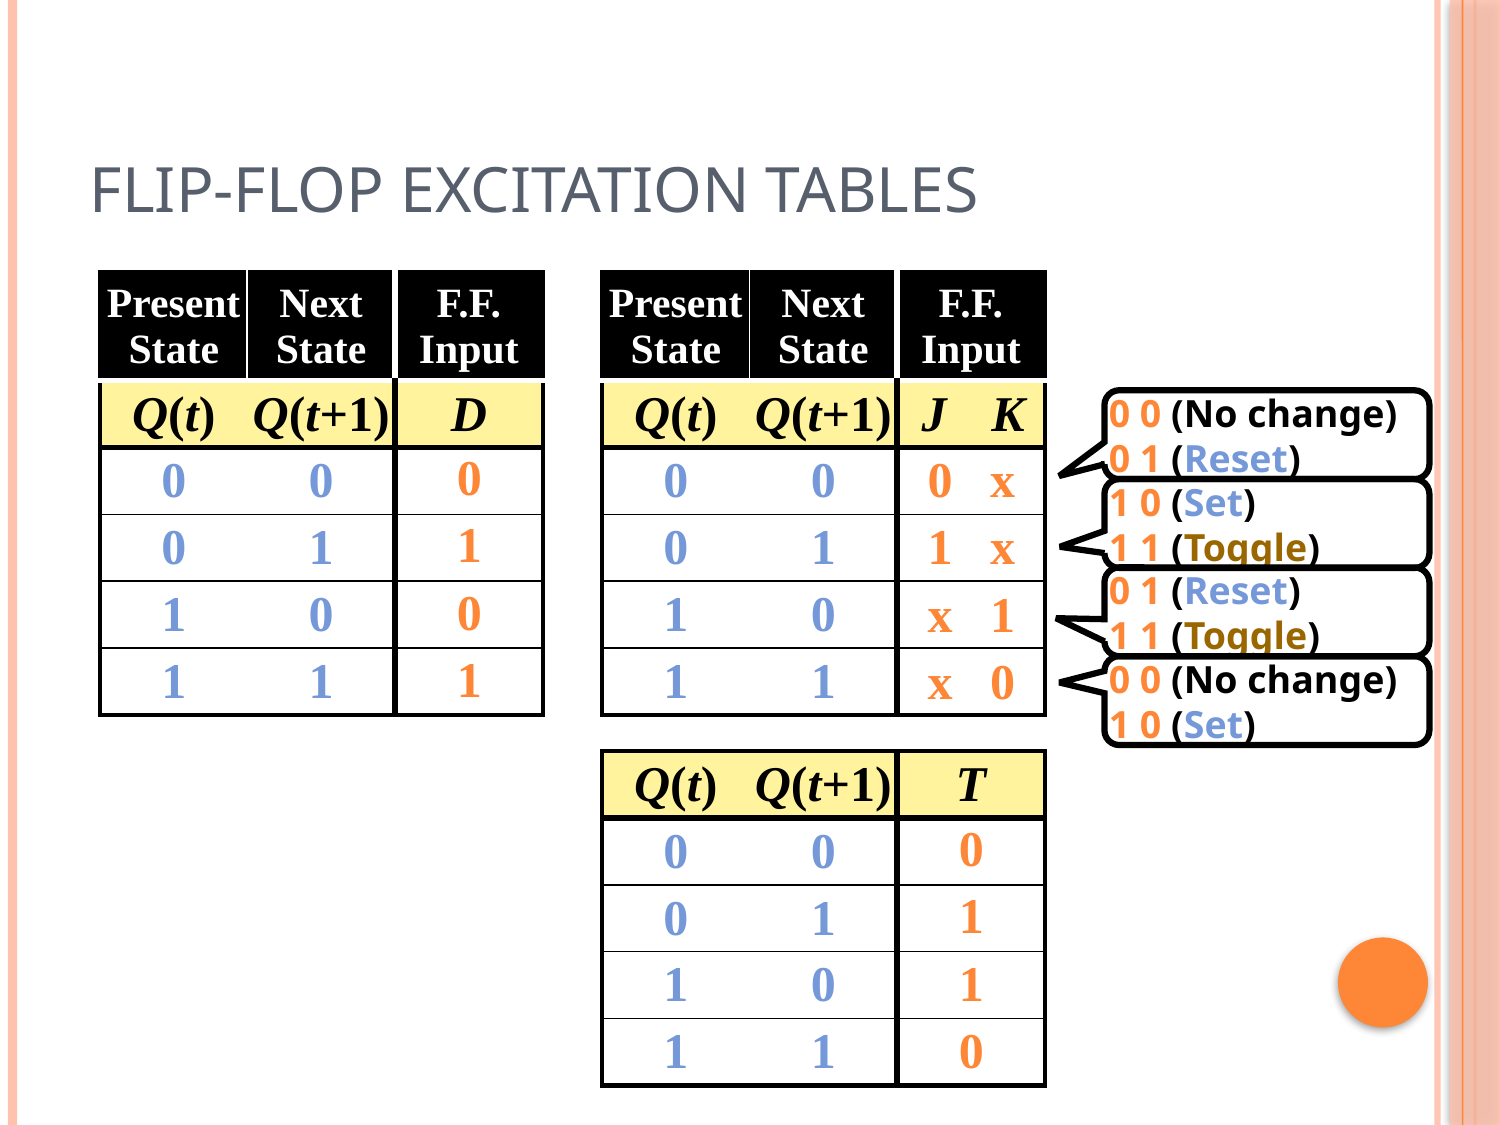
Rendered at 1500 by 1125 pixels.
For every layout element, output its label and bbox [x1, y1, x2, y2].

table_cell [398, 383, 541, 445]
table_cell [900, 1079, 1043, 1083]
table_cell [102, 450, 392, 514]
table_cell [102, 649, 392, 713]
table_cell [604, 582, 894, 647]
table_cell [604, 952, 894, 1018]
table_header [900, 274, 1043, 378]
text_box [1056, 390, 1430, 746]
table_cell [604, 886, 894, 951]
table_header [398, 274, 541, 378]
table_header [102, 274, 246, 378]
table_cell [604, 383, 894, 445]
table_header [750, 274, 894, 378]
table_cell [102, 582, 392, 647]
table_header [248, 274, 392, 378]
table_cell [900, 383, 1043, 445]
text_box [897, 816, 1046, 1079]
text_box [395, 445, 544, 708]
table_cell [102, 515, 392, 580]
table_cell [604, 1019, 894, 1083]
table_cell [102, 383, 392, 445]
table_header [900, 753, 1043, 815]
table_cell [604, 515, 894, 580]
table_header [604, 753, 894, 815]
table_cell [604, 450, 894, 514]
table_cell [398, 708, 541, 713]
title [75, 45, 1338, 233]
text_box [897, 447, 1046, 710]
table_header [604, 274, 749, 378]
table_cell [604, 821, 894, 884]
table_cell [604, 649, 894, 713]
